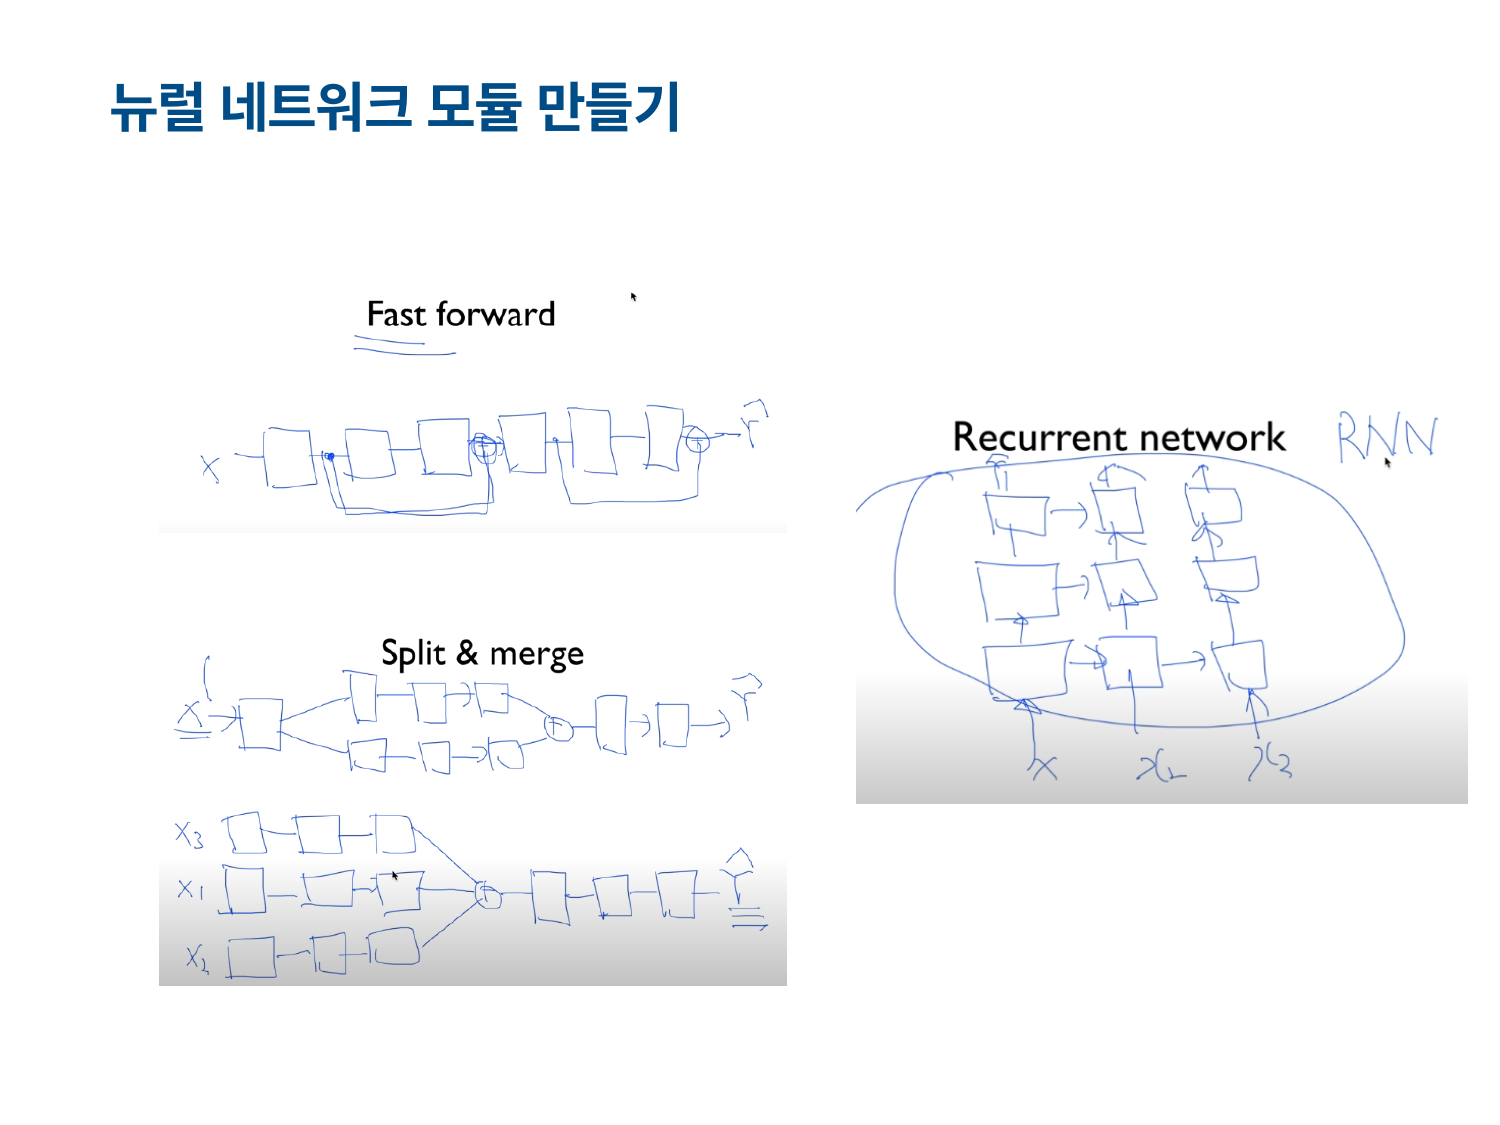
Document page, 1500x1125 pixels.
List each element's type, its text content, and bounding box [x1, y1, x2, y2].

picture [856, 398, 1468, 805]
picture [159, 621, 787, 987]
text_box 뉴럴 네트워크 모듈 만들기 [94, 66, 1117, 146]
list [159, 278, 787, 533]
